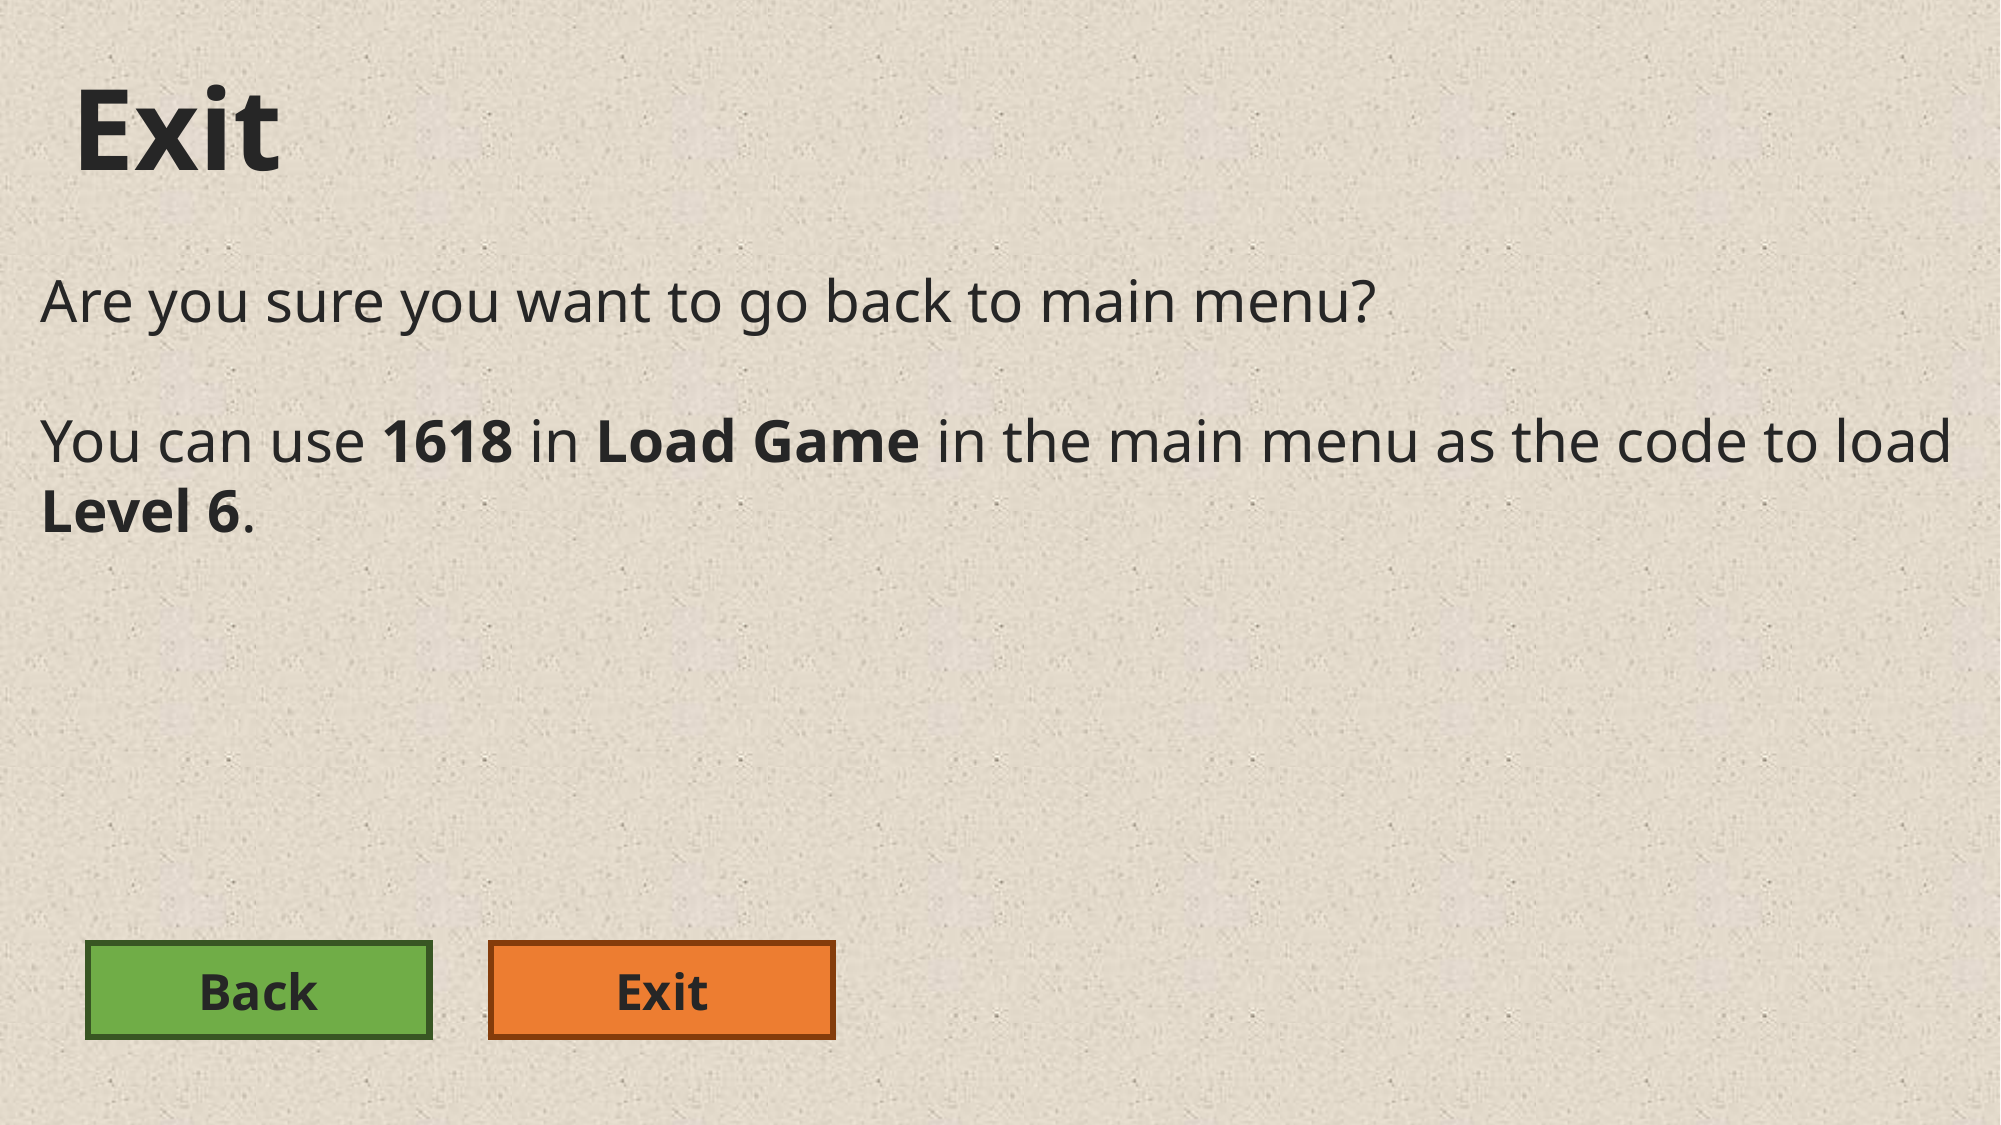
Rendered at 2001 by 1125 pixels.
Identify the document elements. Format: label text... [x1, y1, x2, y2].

picture [0, 0, 2001, 1125]
text_box Exit [490, 942, 834, 1038]
text_box Are you sure you want to go back to main menu? You can use 1618 in Load Game in the main menu as the code to load Level 6. [25, 256, 1969, 552]
text_box Exit [56, 50, 298, 201]
text_box Back [87, 942, 431, 1038]
